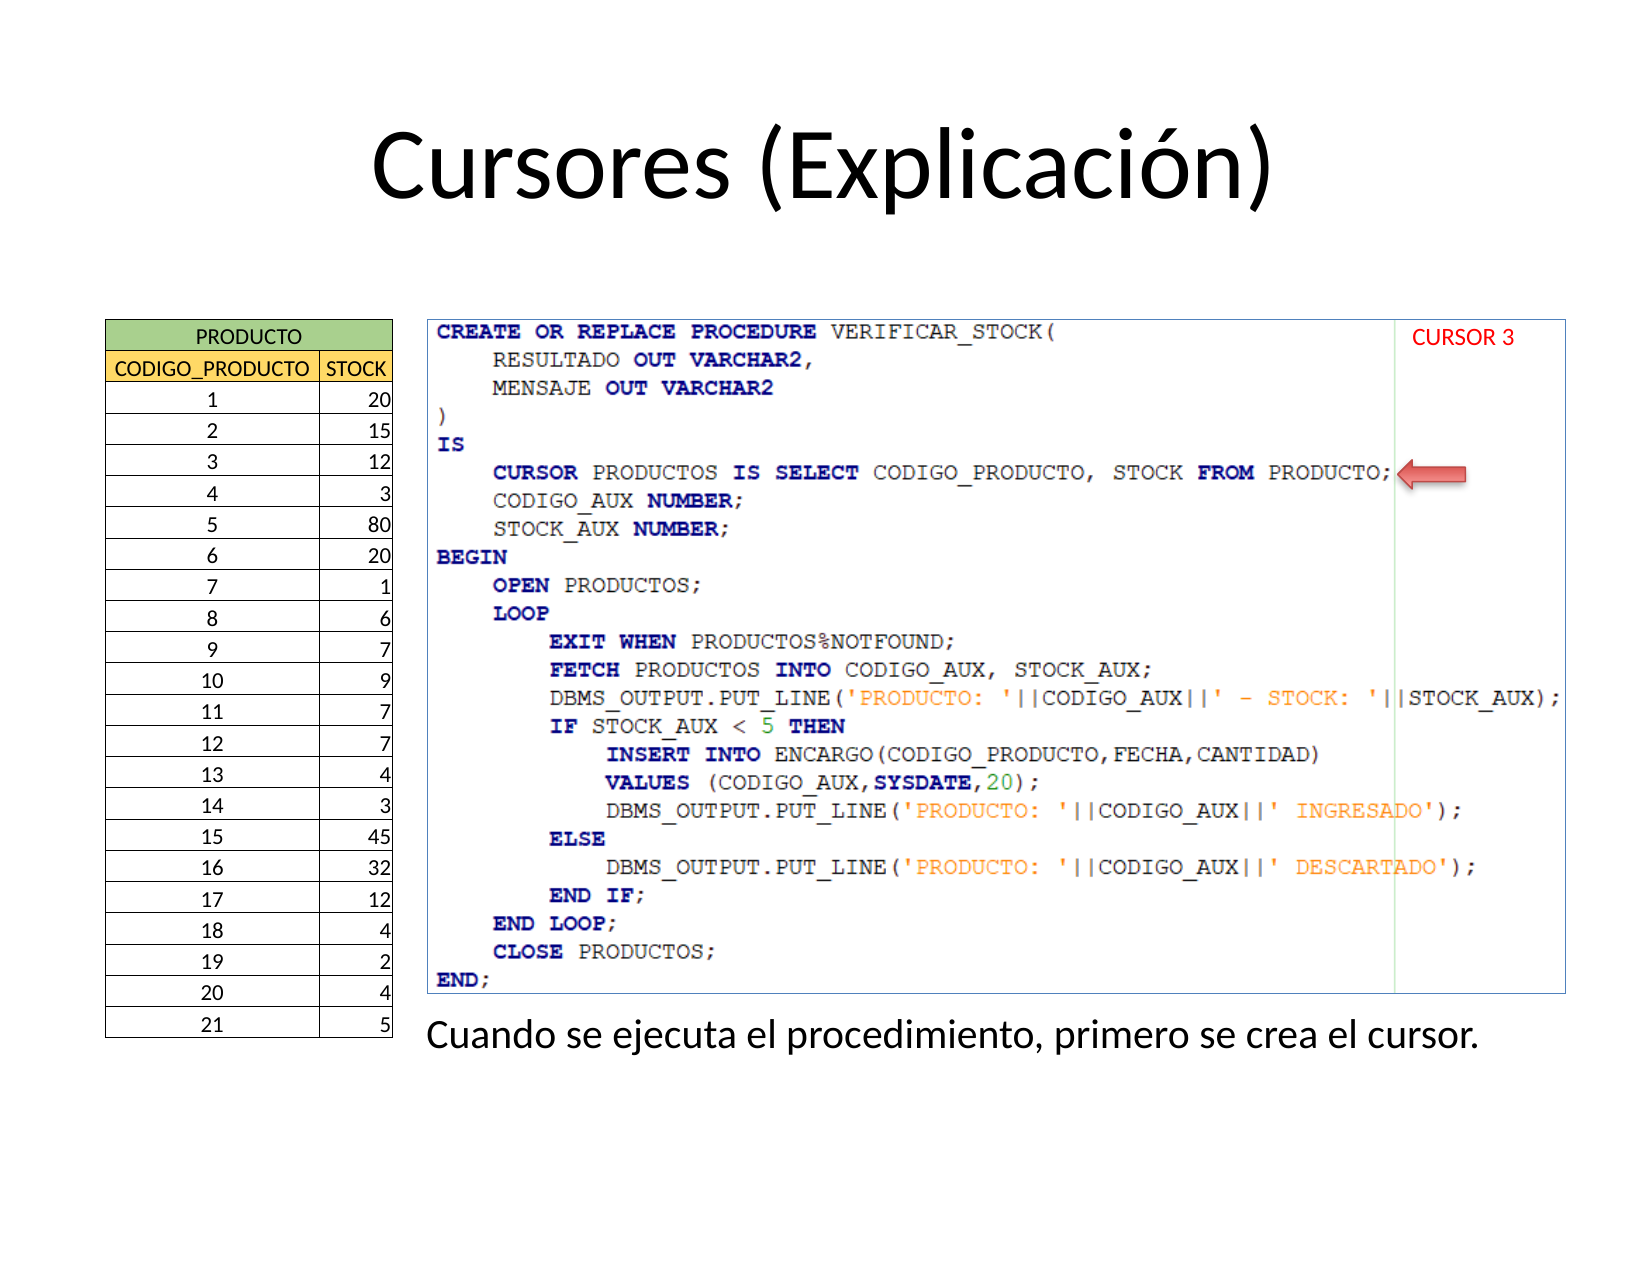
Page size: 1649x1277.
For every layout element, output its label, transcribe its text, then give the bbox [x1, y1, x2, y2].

table_header PRODUCTO [106, 320, 392, 350]
table_cell 80 [320, 507, 392, 538]
table_cell 10 [106, 663, 319, 694]
table_cell 32 [320, 851, 392, 881]
table_cell 15 [320, 414, 392, 444]
text_box Cuando se ejecuta el procedimiento, primero se crea el cursor. [411, 999, 1543, 1065]
table_cell 12 [320, 882, 392, 912]
table_cell 12 [106, 726, 319, 756]
table_cell 12 [320, 445, 392, 475]
table_cell 7 [320, 632, 392, 662]
table_cell 15 [106, 820, 319, 850]
table_cell 3 [320, 788, 392, 819]
table_cell 17 [106, 882, 319, 912]
table_cell 18 [106, 913, 319, 944]
table_cell 20 [106, 976, 319, 1006]
table_cell 2 [320, 945, 392, 975]
table_cell 14 [106, 788, 319, 819]
picture [427, 319, 1567, 994]
table_cell 3 [106, 445, 319, 475]
table_cell 7 [320, 726, 392, 756]
table_cell 4 [320, 976, 392, 1006]
table_cell 21 [106, 1007, 319, 1037]
table_cell 5 [106, 507, 319, 538]
table_cell 16 [106, 851, 319, 881]
title Cursores (Explicación) [82, 51, 1566, 264]
table_cell 9 [320, 663, 392, 694]
table_cell 3 [320, 476, 392, 506]
table_cell 19 [106, 945, 319, 975]
table_cell 4 [320, 757, 392, 787]
table_cell 45 [320, 820, 392, 850]
table_cell 1 [106, 382, 319, 413]
text_box CURSOR 3 [1397, 312, 1572, 358]
table_cell 9 [106, 632, 319, 662]
table_cell 4 [106, 476, 319, 506]
table_cell 20 [320, 382, 392, 413]
table_cell 8 [106, 601, 319, 631]
table_cell 7 [106, 570, 319, 600]
table_cell 13 [106, 757, 319, 787]
table_cell CODIGO_PRODUCTO [106, 351, 319, 381]
table_cell 7 [320, 695, 392, 725]
table_cell 11 [106, 695, 319, 725]
table_cell 2 [106, 414, 319, 444]
table_cell 4 [320, 913, 392, 944]
table_cell 1 [320, 570, 392, 600]
table_cell 6 [320, 601, 392, 631]
table_cell STOCK [320, 351, 392, 381]
table_cell 20 [320, 539, 392, 569]
table_cell 6 [106, 539, 319, 569]
table_cell 5 [320, 1007, 392, 1037]
